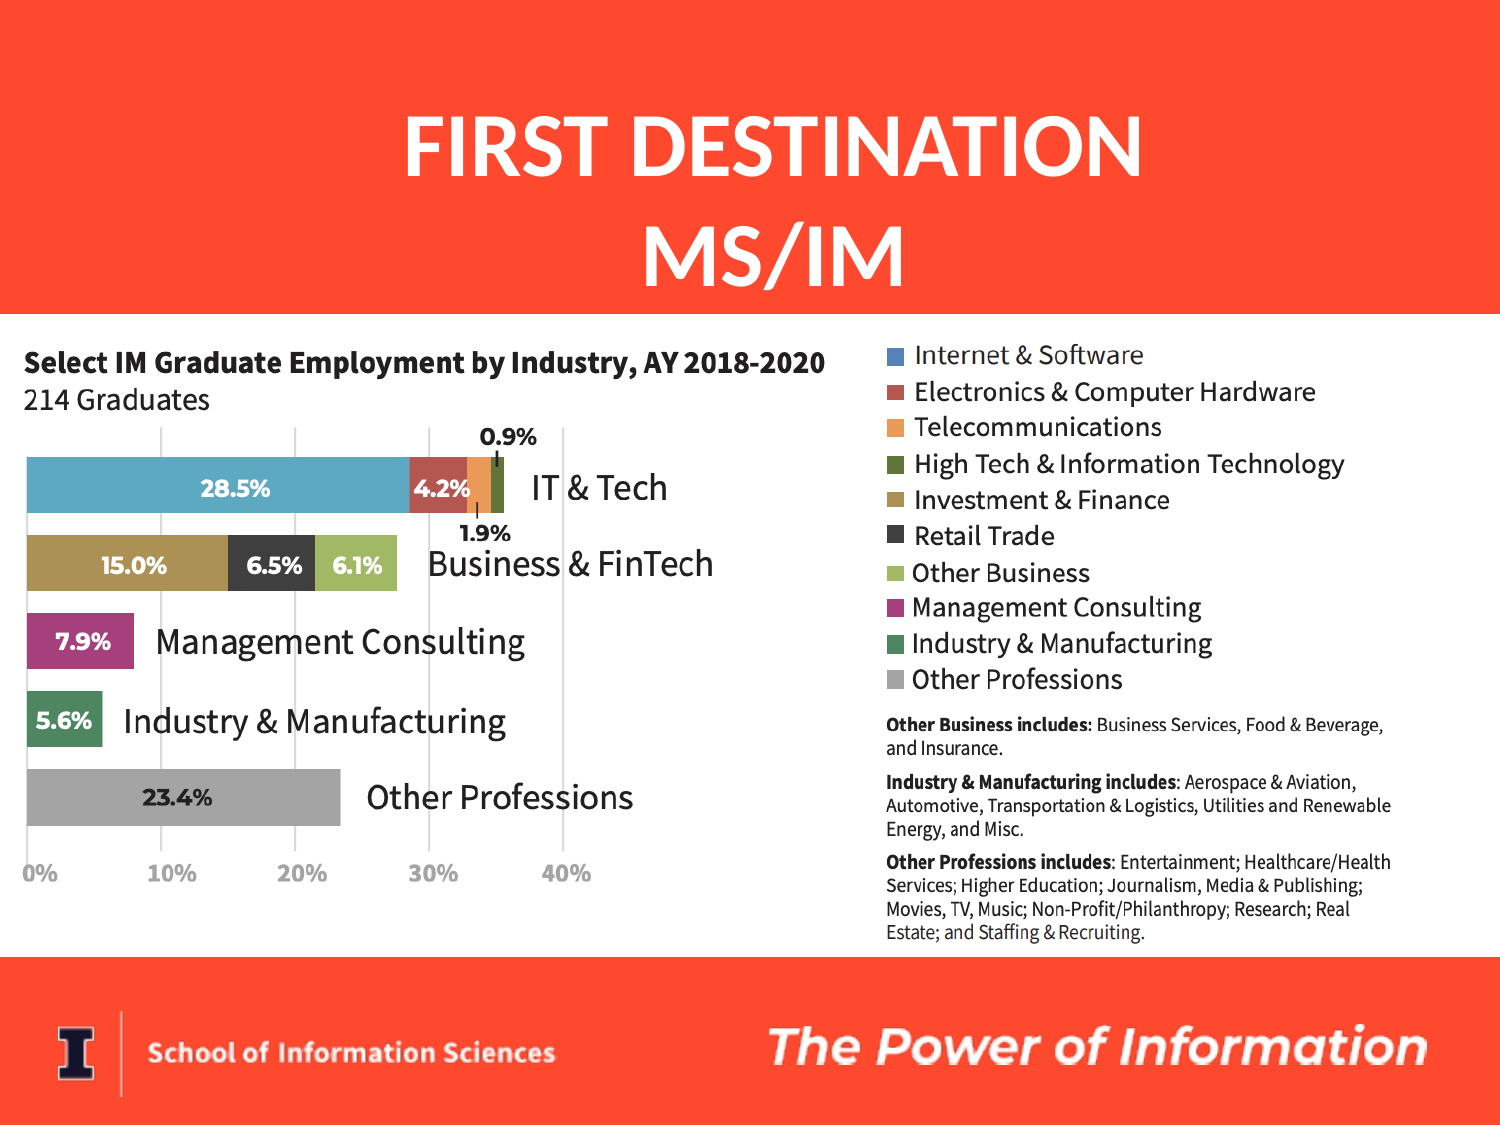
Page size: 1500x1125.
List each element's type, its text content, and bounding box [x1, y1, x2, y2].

picture [58, 1011, 557, 1097]
picture [769, 1024, 1427, 1065]
picture [0, 314, 1500, 957]
text_box FIRST DESTINATION MS/IM [388, 77, 1161, 313]
